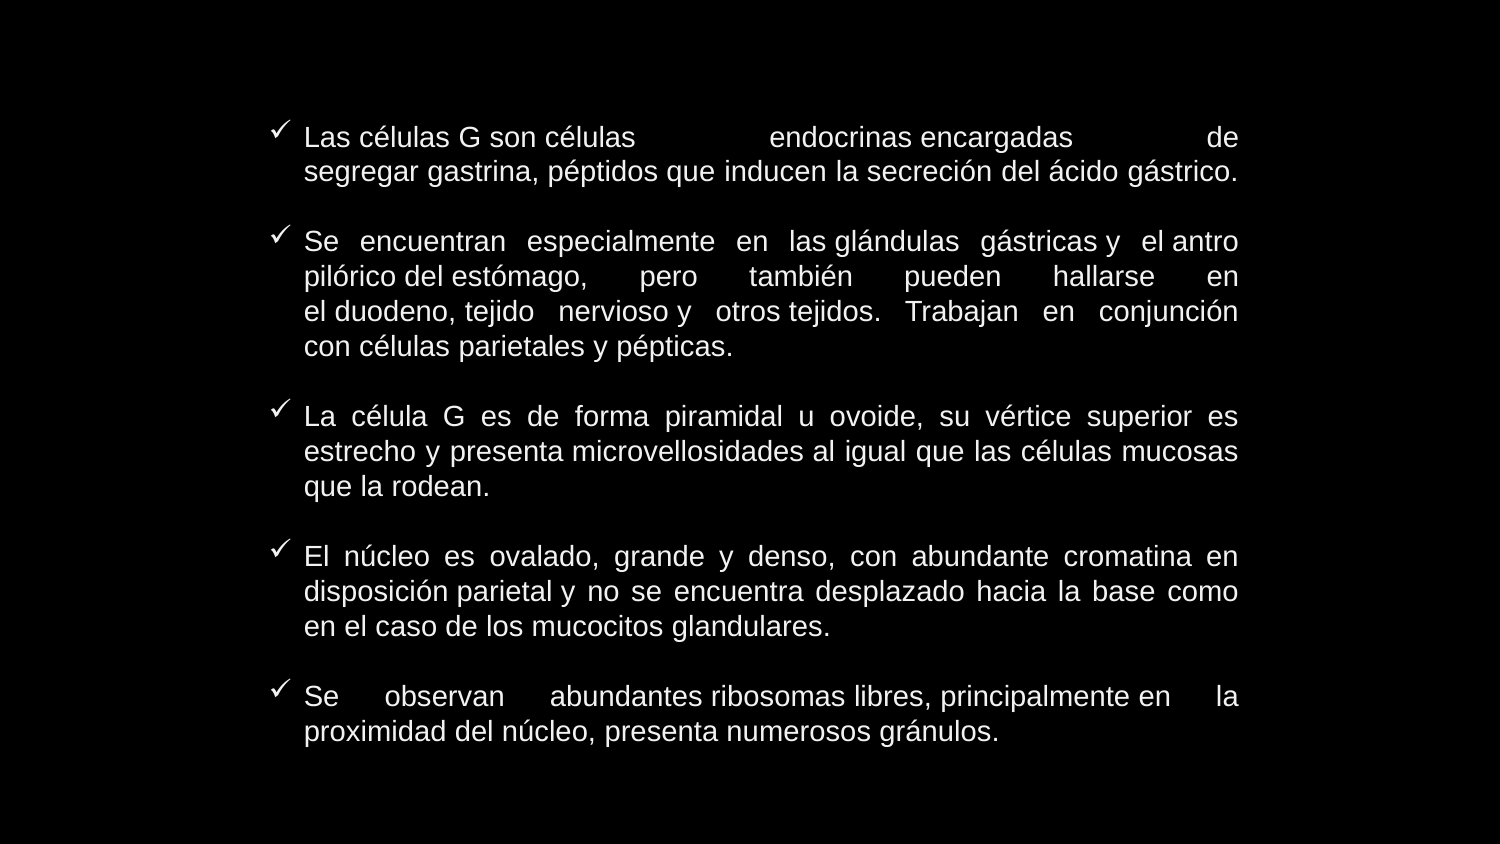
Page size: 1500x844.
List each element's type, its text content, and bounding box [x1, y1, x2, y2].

text_box Las células G son células endocrinas encargadas de segregar gastrina, péptidos que inducen la secreción del ácido gástrico. Se encuentran especialmente en las glándulas gástricas y el antro pilórico del estómago, pero también pueden hallarse en el duodeno, tejido nervioso y otros tejidos. Trabajan en conjunción con células parietales y pépticas. La célula G es de forma piramidal u ovoide, su vértice superior es estrecho y presenta microvellosidades al igual que las células mucosas que la rodean. El núcleo es ovalado, grande y denso, con abundante cromatina en disposición parietal y no se encuentra desplazado hacia la base como en el caso de los mucocitos glandulares. Se observan abundantes ribosomas libres, principalmente en la proximidad del núcleo, presenta numerosos gránulos. [253, 110, 1255, 781]
